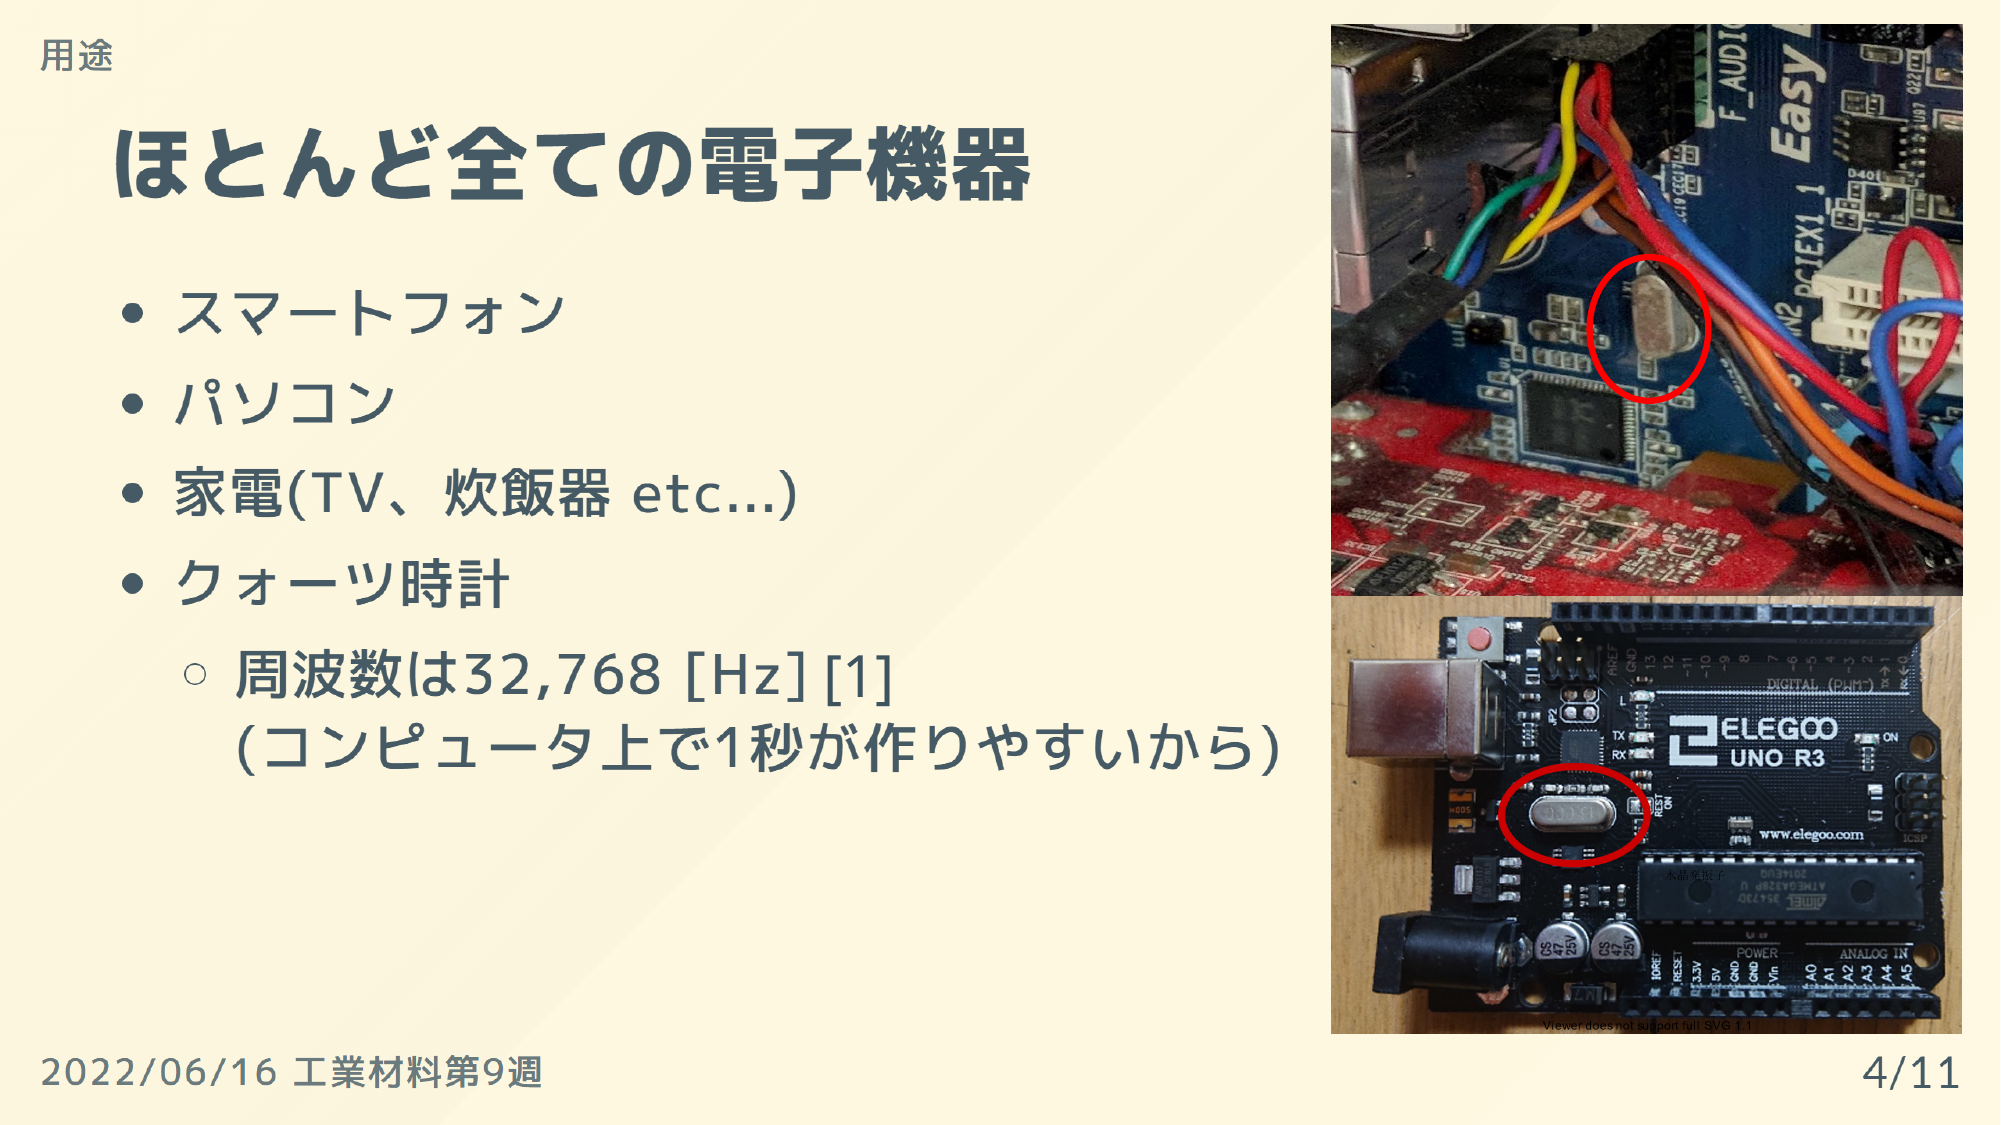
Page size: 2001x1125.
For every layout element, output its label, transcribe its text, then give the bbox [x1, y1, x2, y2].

text_box [1] [808, 632, 942, 717]
picture [0, 0, 2001, 1125]
